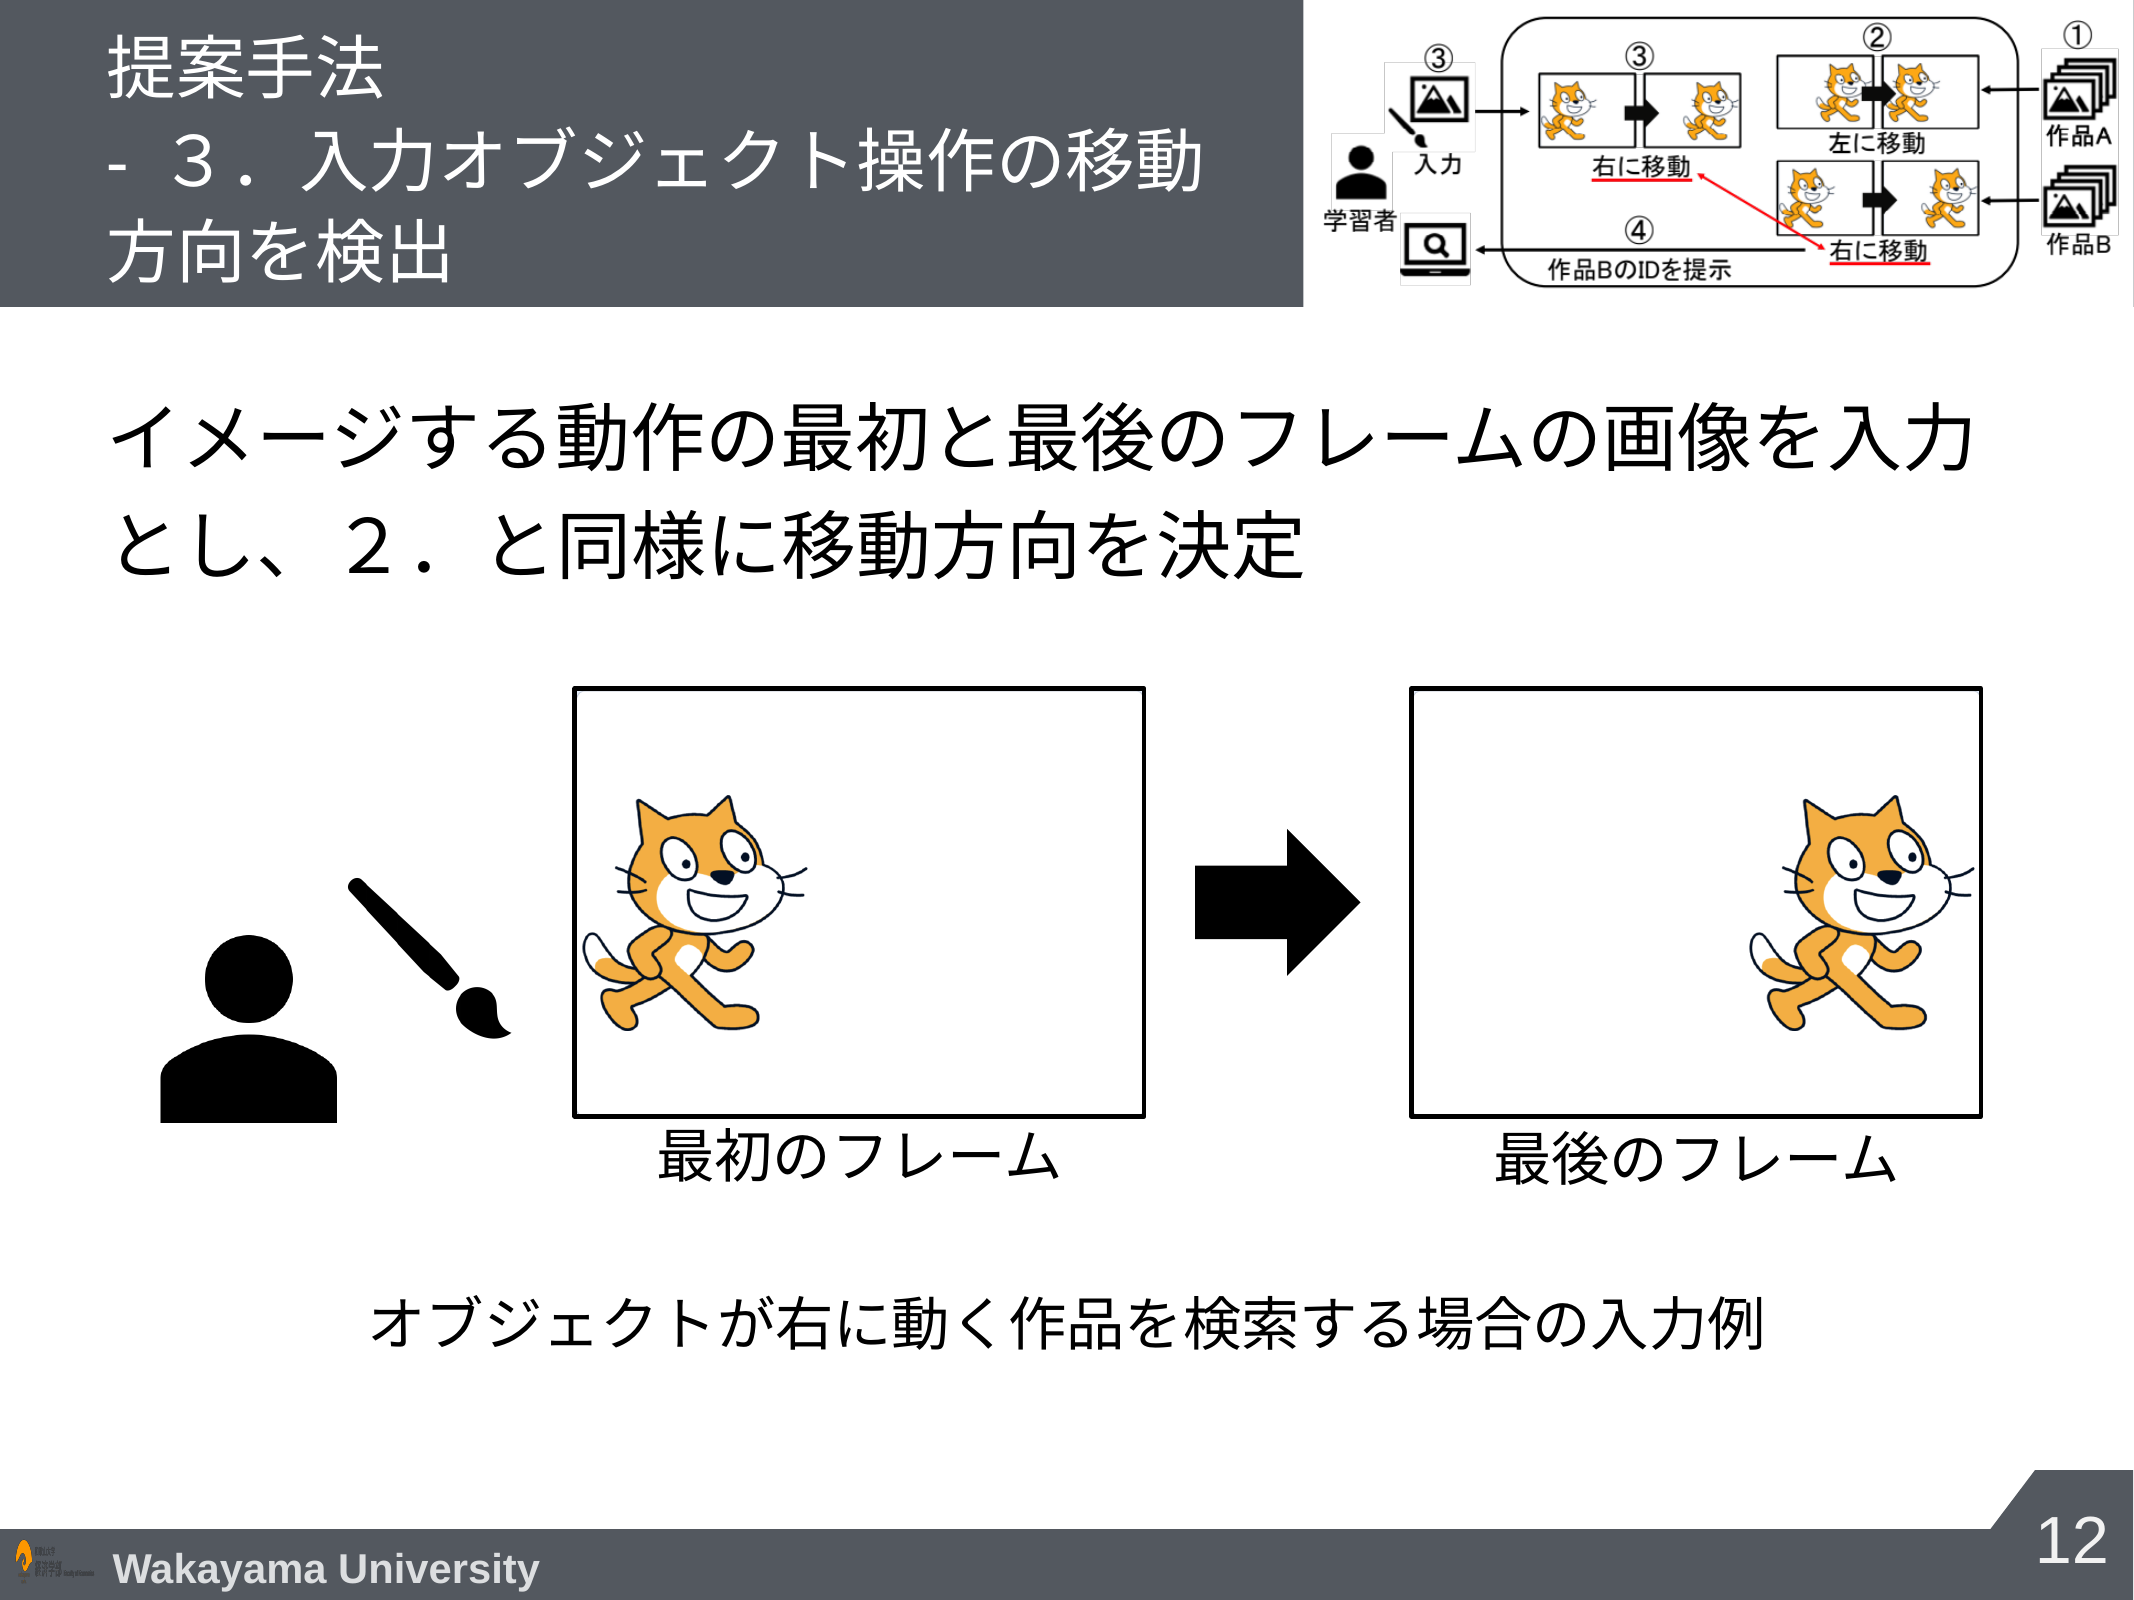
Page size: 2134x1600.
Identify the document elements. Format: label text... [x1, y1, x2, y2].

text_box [116, 690, 1979, 1367]
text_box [1301, 0, 2134, 311]
picture [14, 1535, 95, 1589]
slide_number 12 [2021, 1487, 2122, 1587]
list イメージする動作の最初と最後のフレームの画像を入力とし、２．と同様に移動方向を決定 [97, 363, 2036, 1471]
title 提案手法 - ３．入力オブジェクト操作の移動 方向を検出 [97, 5, 1296, 303]
